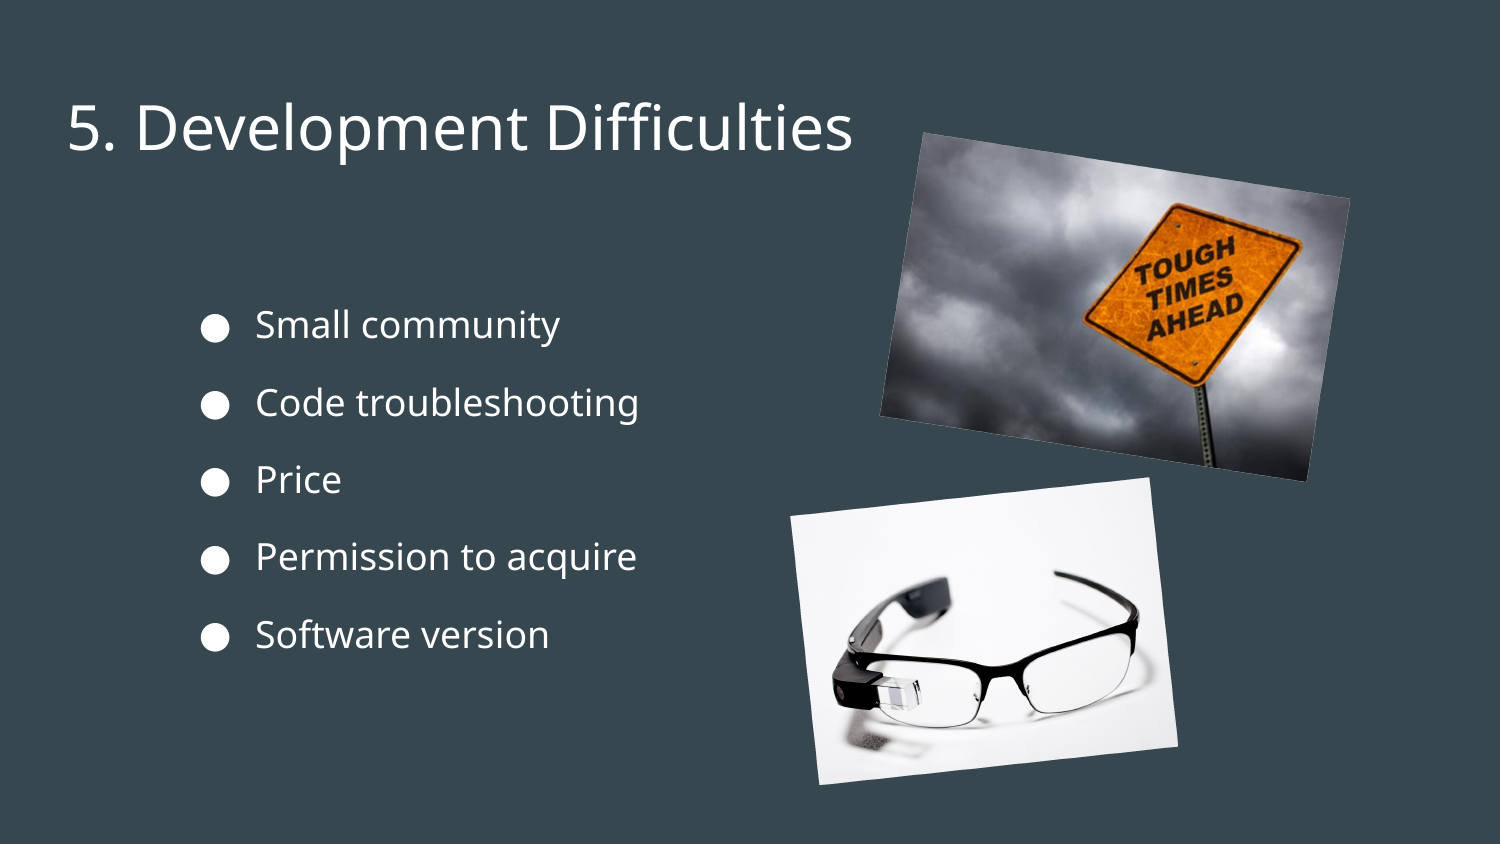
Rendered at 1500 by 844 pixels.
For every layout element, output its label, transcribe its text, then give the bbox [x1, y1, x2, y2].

title 5. Development Difficulties [51, 72, 1449, 167]
picture [880, 133, 1350, 481]
text_box Small community Code troubleshooting Price Permission to acquire Software version [165, 253, 840, 697]
picture [791, 478, 1178, 785]
